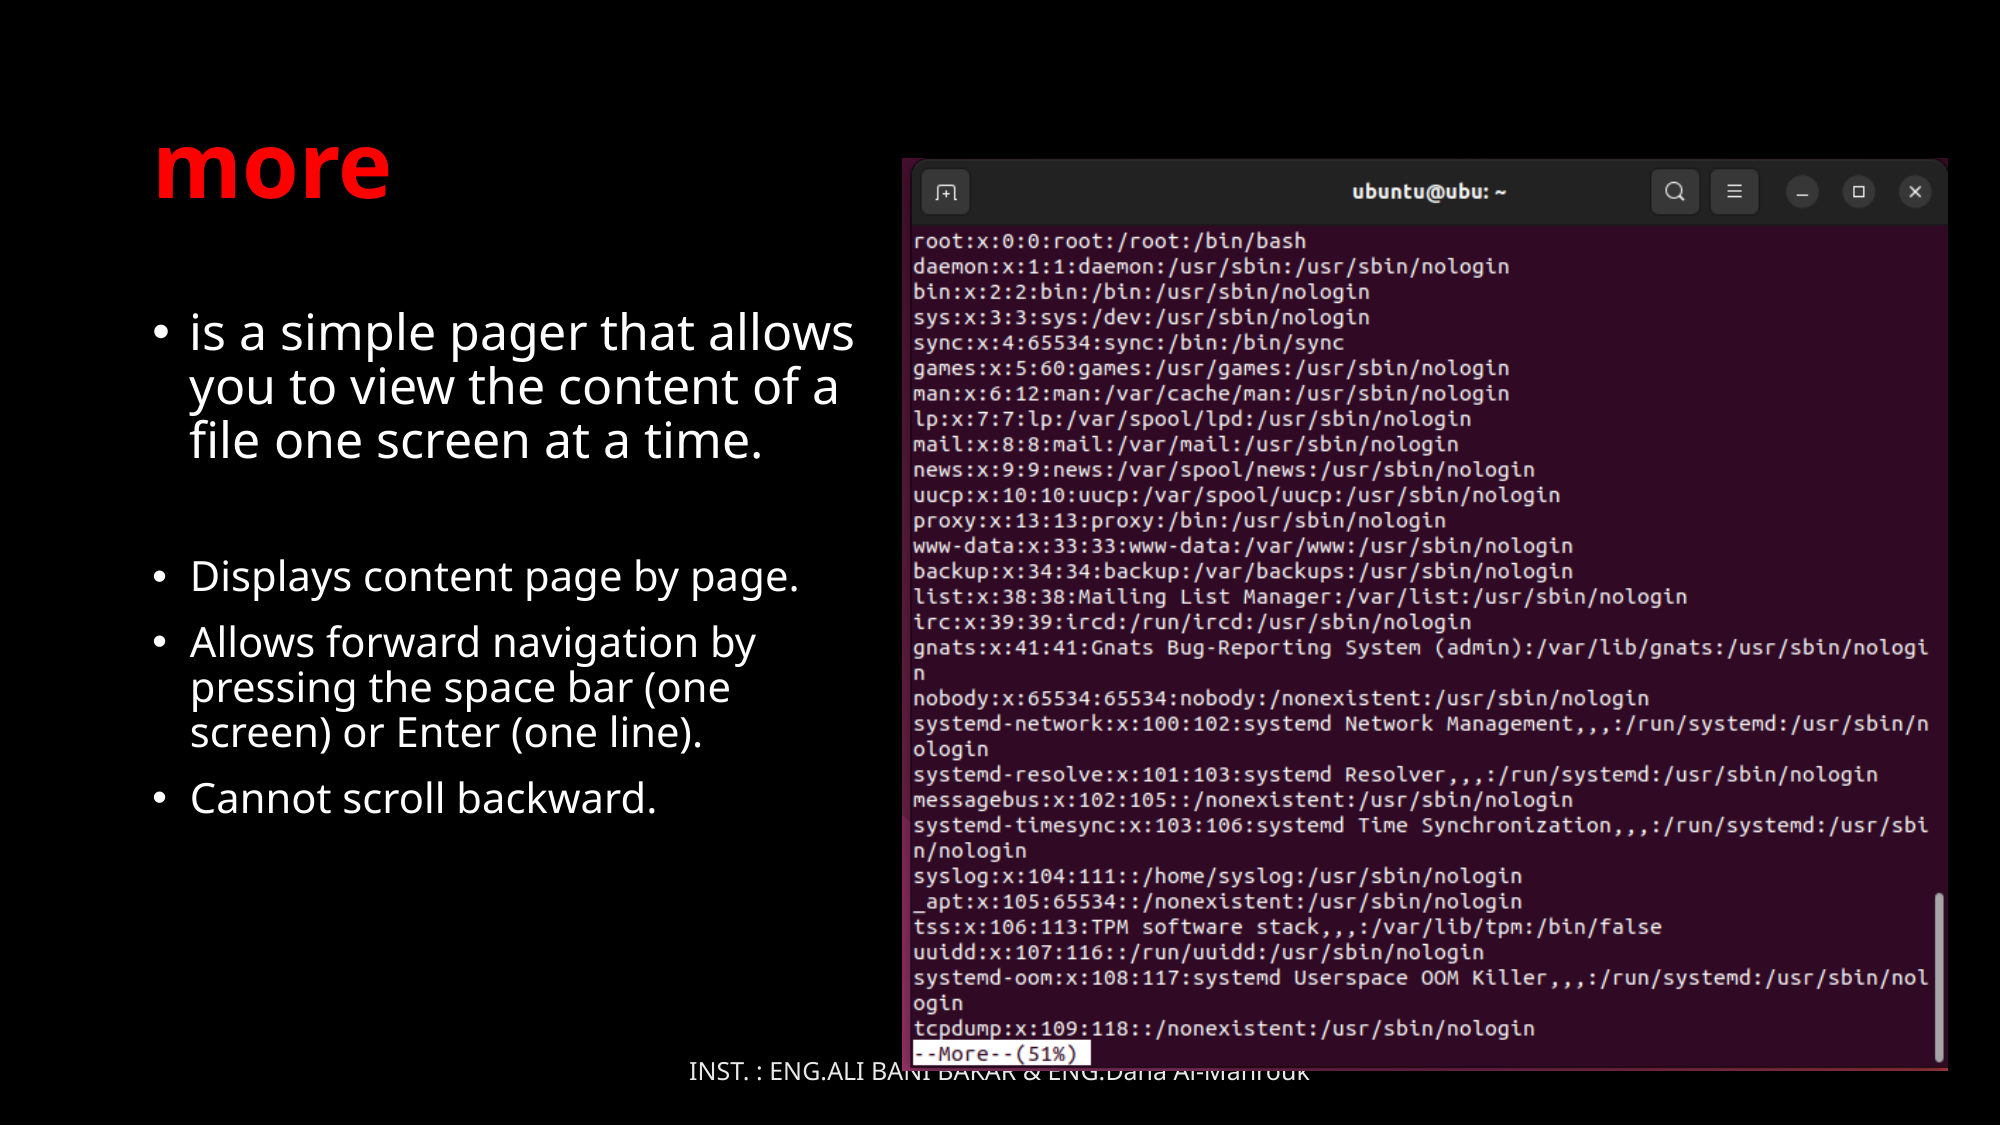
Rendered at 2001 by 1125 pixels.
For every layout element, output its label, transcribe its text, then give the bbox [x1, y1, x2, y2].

footer INST. : ENG.ALI BANI BAKAR & ENG.Dana Al-Mahrouk [662, 1042, 1338, 1103]
title more [137, 59, 1863, 278]
picture [901, 157, 1948, 1072]
list is a simple pager that allows you to view the content of a file one screen at a time. Displays content page by page. Allows forward navigation by pressing the space bar (one screen) or Enter (one line). Cannot scroll backward. [137, 299, 874, 1014]
